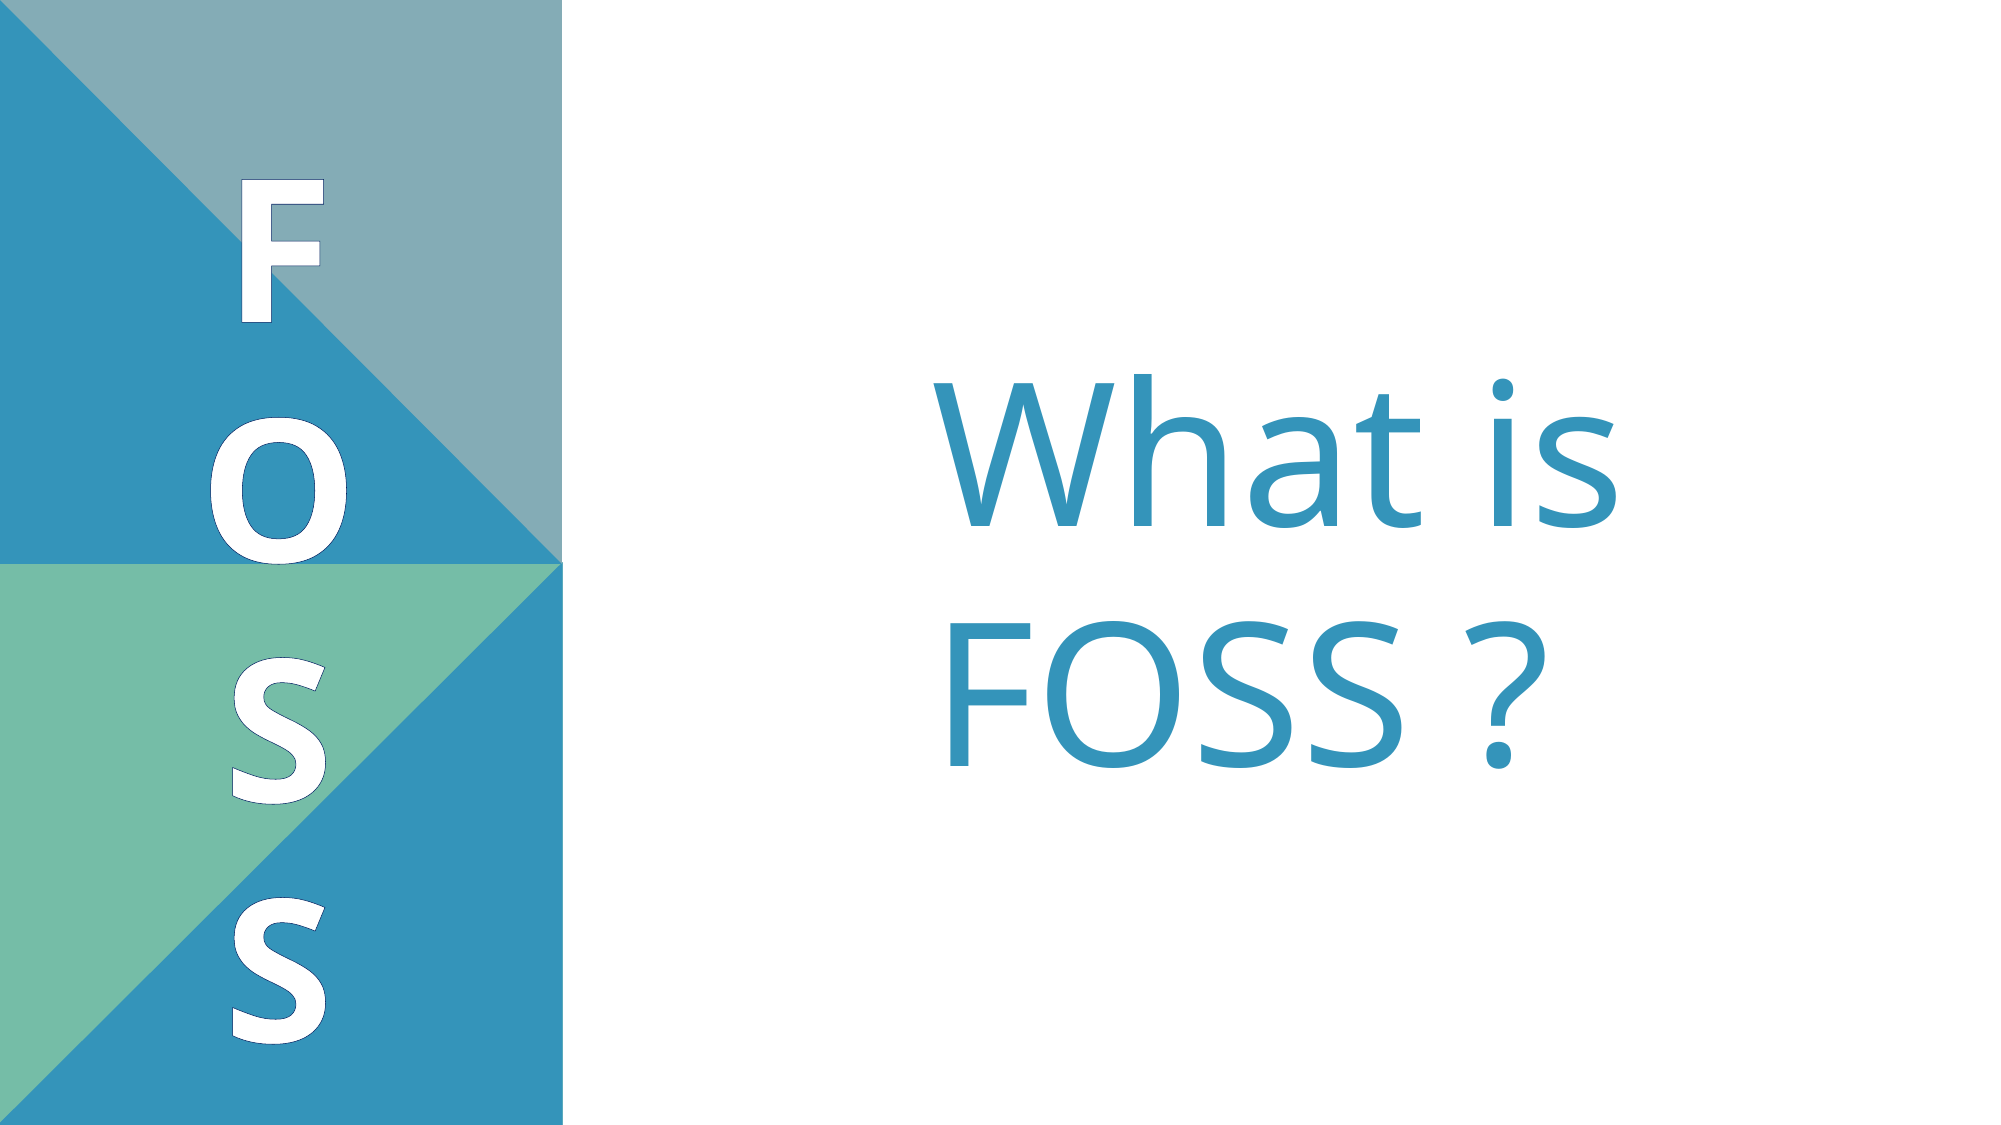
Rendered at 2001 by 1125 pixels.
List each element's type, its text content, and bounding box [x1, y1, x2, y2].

text_box What is FOSS ? [917, 319, 1693, 815]
text_box F O S S [184, 114, 373, 1090]
